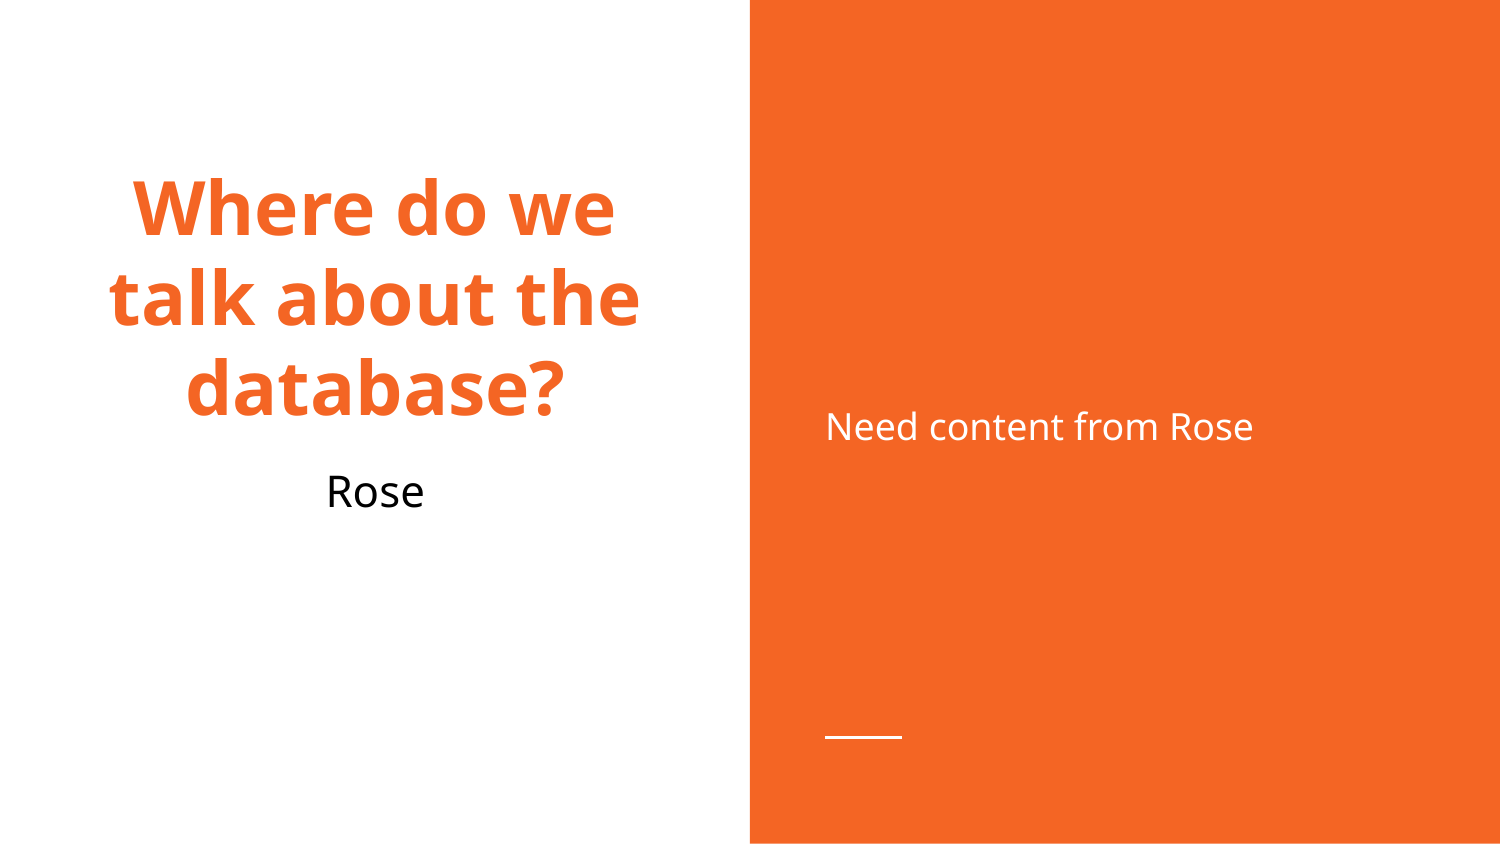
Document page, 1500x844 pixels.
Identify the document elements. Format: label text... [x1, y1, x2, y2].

list Need content from Rose [810, 118, 1440, 725]
subtitle Rose [43, 448, 708, 670]
title Where do we talk about the database? [43, 229, 708, 446]
